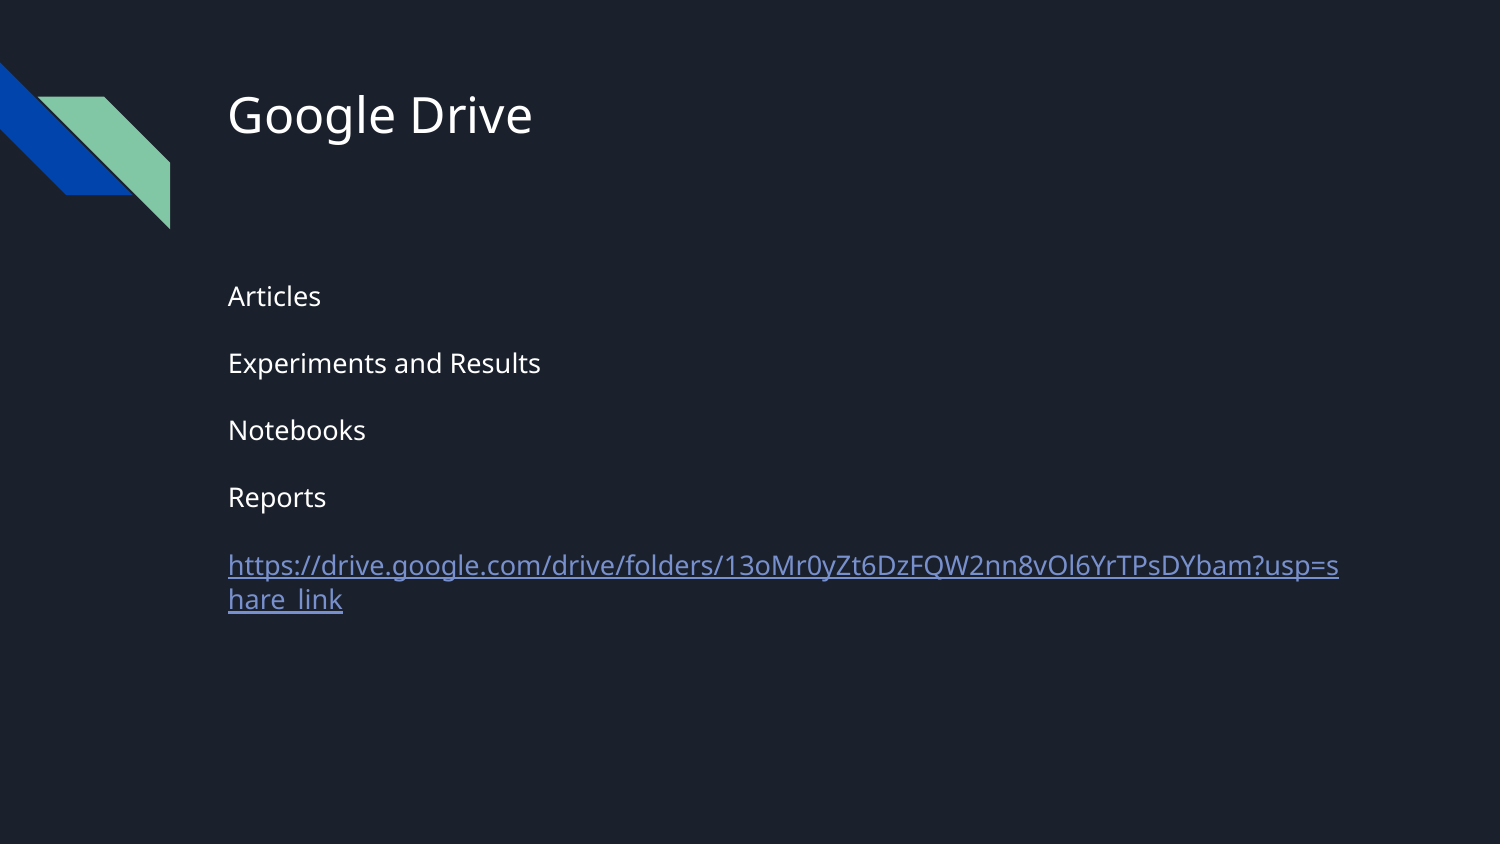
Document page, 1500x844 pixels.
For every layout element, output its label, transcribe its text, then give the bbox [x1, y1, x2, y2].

list Articles Experiments and Results Notebooks Reports https://drive.google.com/drive/folders/13oMr0yZt6DzFQW2nn8vOl6YrTPsDYbam?usp=share_link [212, 257, 1368, 735]
title Google Drive [212, 64, 1368, 215]
